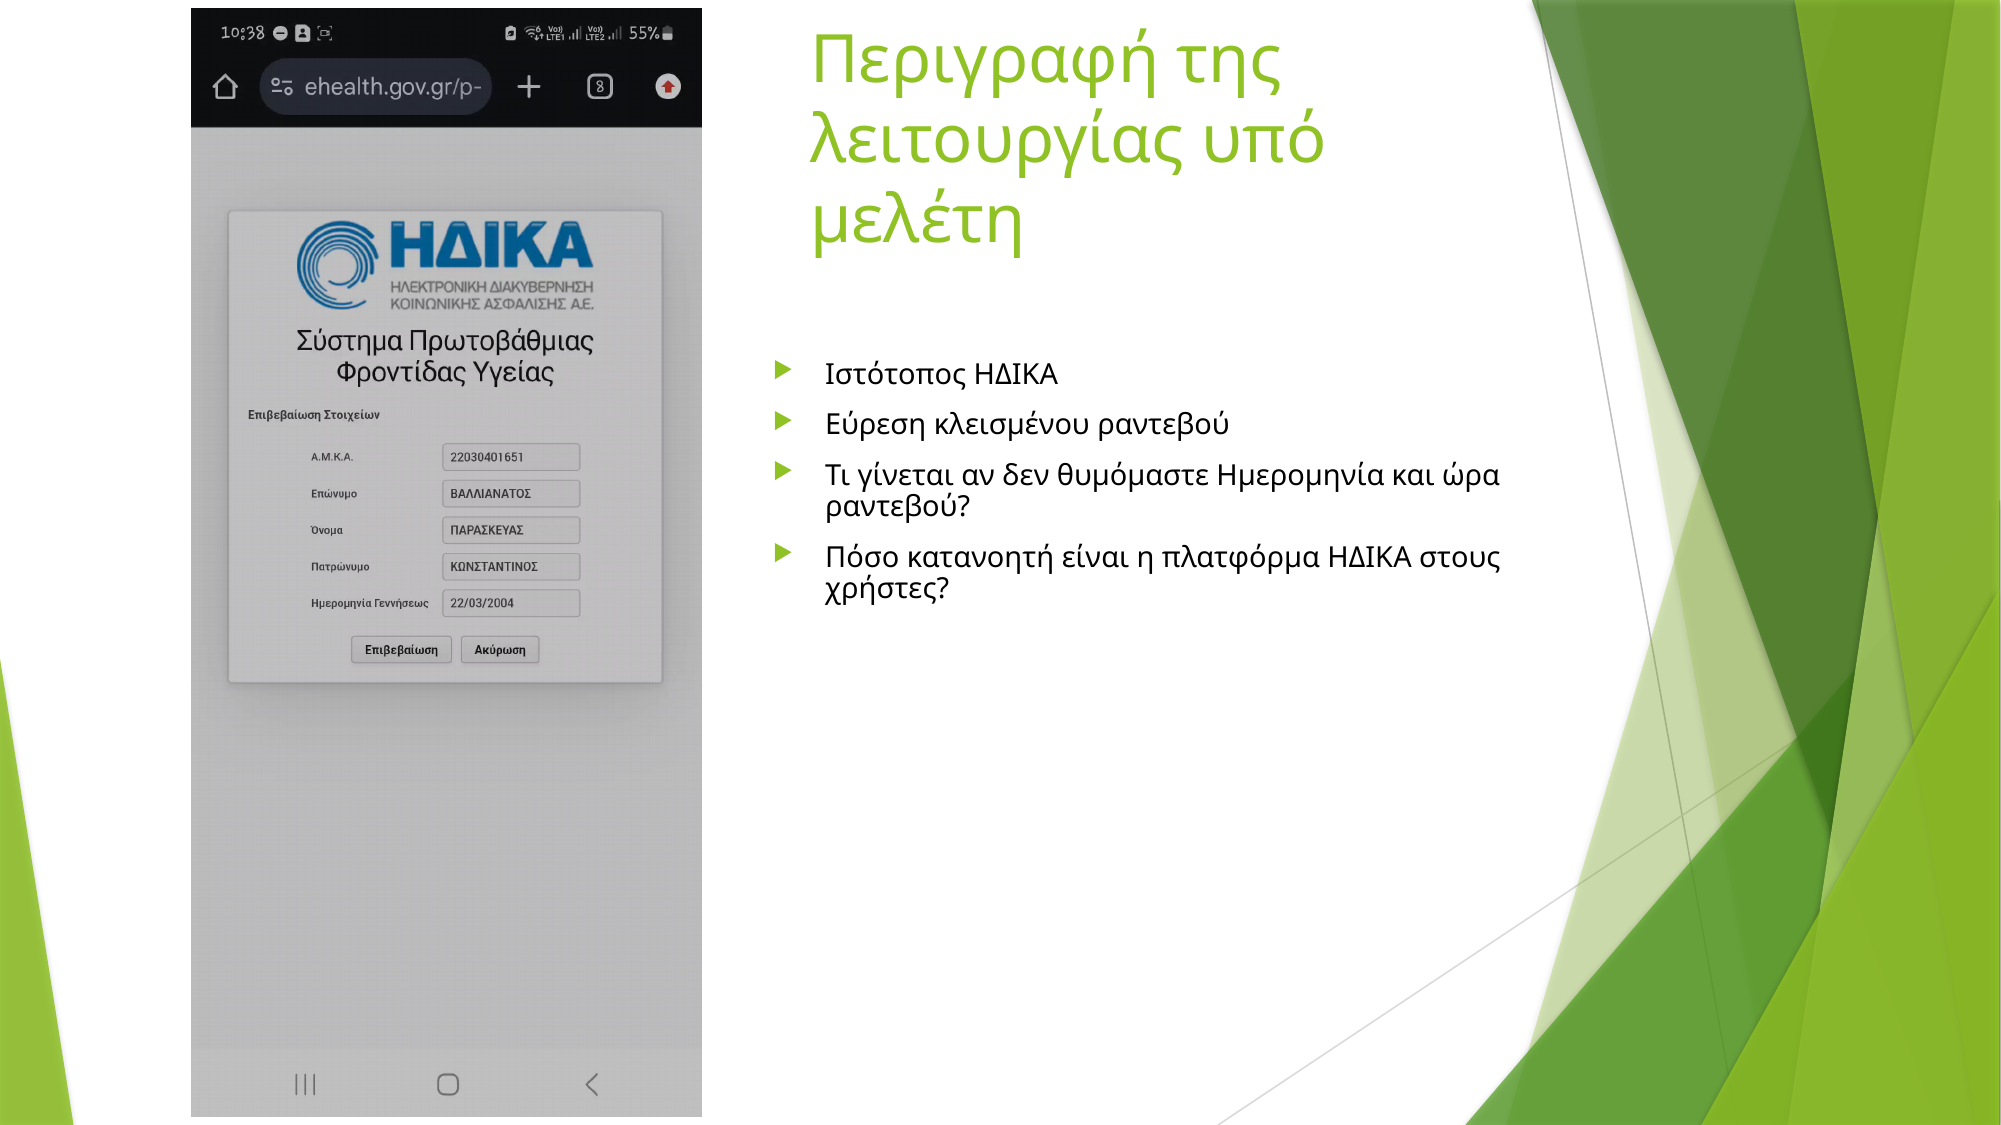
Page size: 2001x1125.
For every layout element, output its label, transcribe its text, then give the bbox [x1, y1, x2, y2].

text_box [189, 7, 703, 1118]
title Περιγραφή της λειτουργίας υπό μελέτη [795, 7, 1555, 264]
list Ιστότοπος ΗΔΙΚΑ Εύρεση κλεισμένου ραντεβού Τι γίνεται αν δεν θυμόμαστε Ημερομηνία και ώρα ραντεβού? Πόσο κατανοητή είναι η πλατφόρμα ΗΔΙΚΑ στους χρήστες? [757, 351, 1592, 615]
